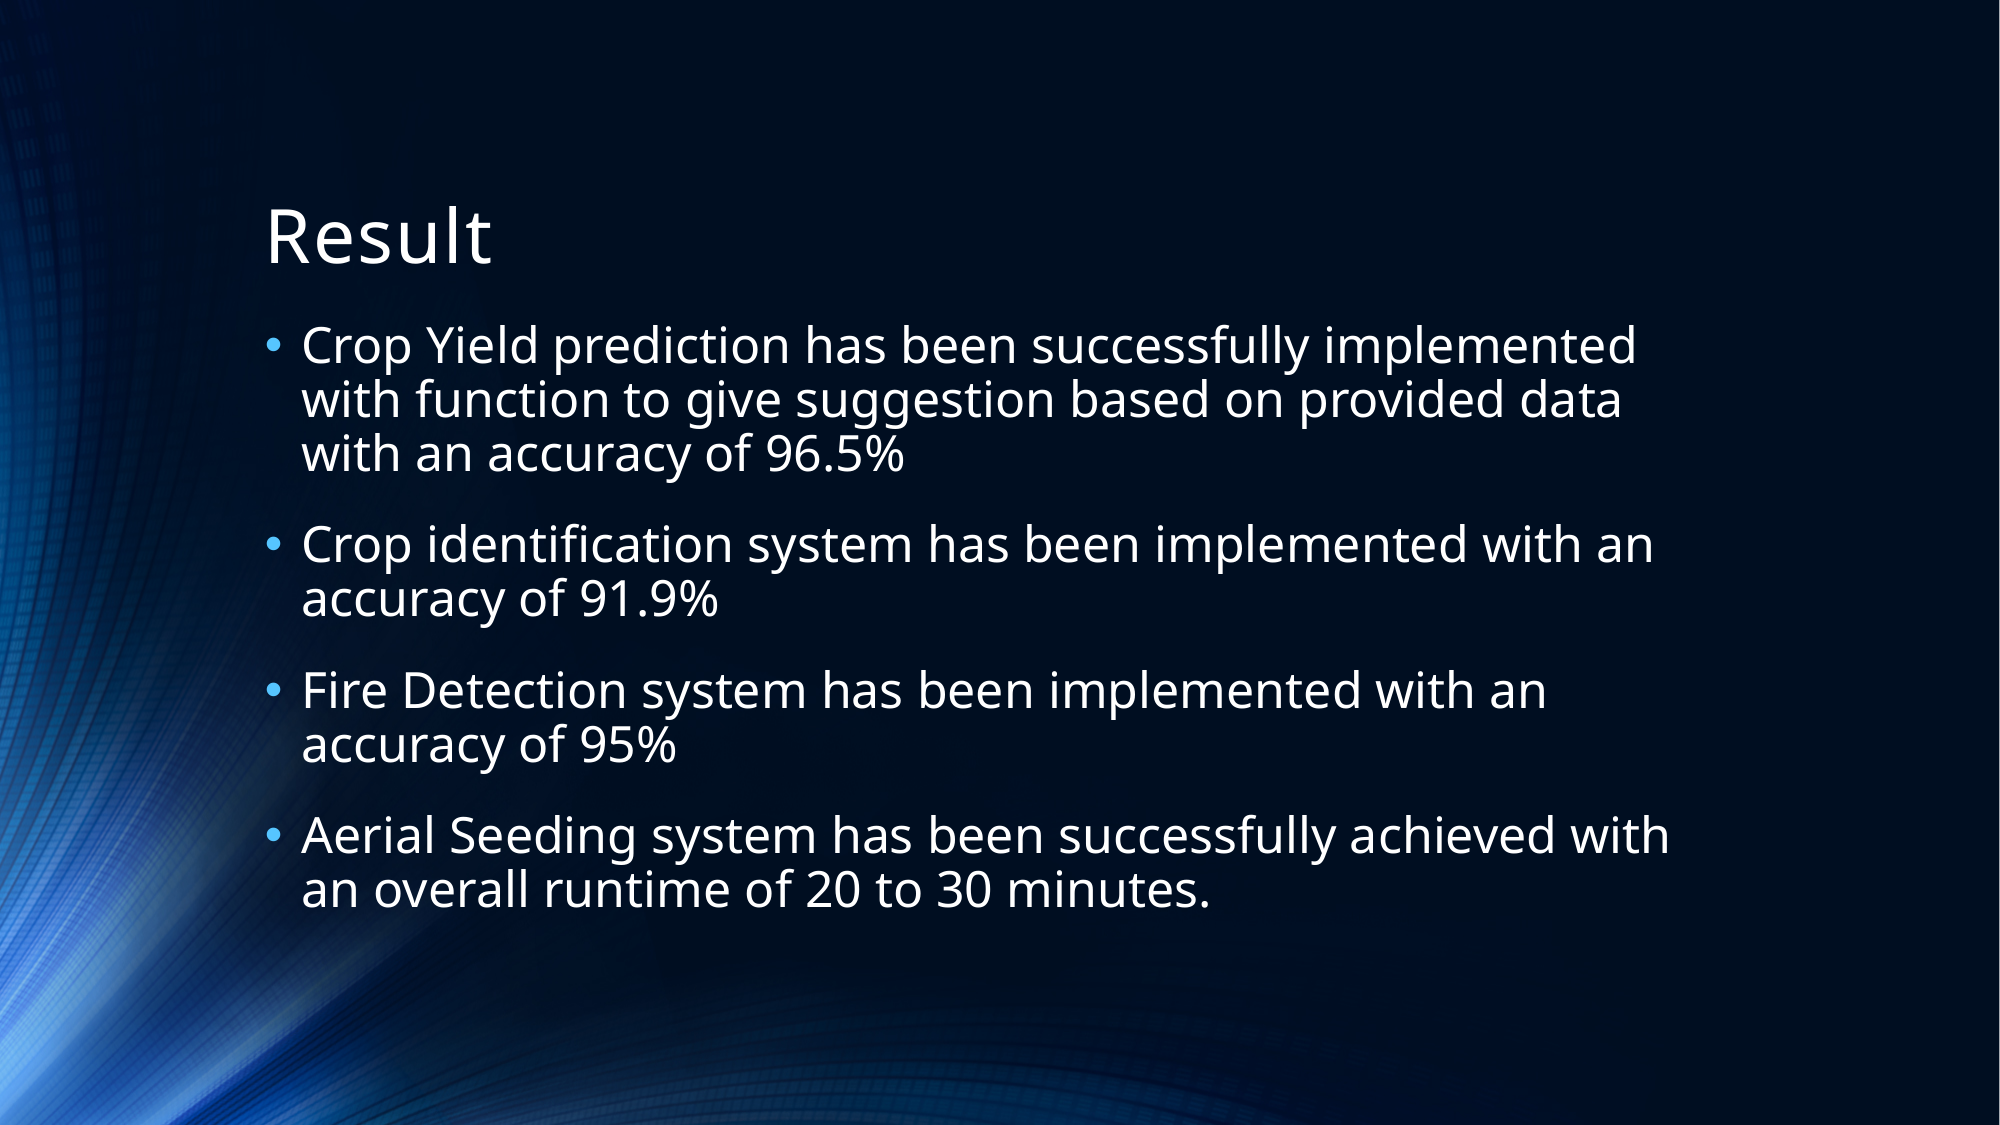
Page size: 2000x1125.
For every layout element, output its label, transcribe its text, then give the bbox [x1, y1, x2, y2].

picture [0, 0, 2000, 1125]
list Crop Yield prediction has been successfully implemented with function to give suggestion based on provided data with an accuracy of 96.5% Crop identification system has been implemented with an accuracy of 91.9% Fire Detection system has been implemented with an accuracy of 95% Aerial Seeding system has been successfully achieved with an overall runtime of 20 to 30 minutes. [249, 312, 1749, 988]
title Result [249, 62, 1750, 288]
